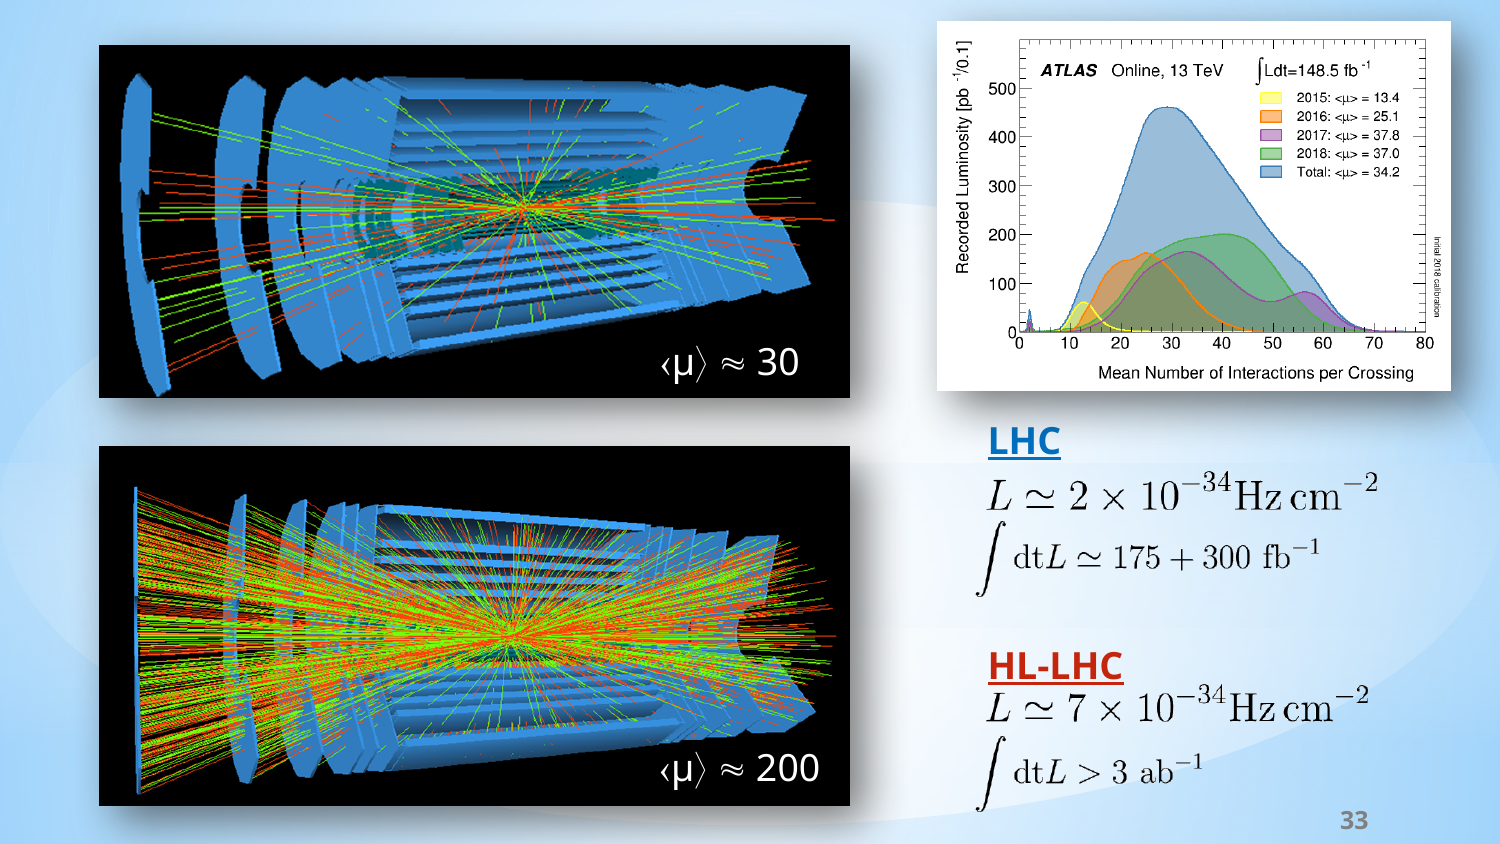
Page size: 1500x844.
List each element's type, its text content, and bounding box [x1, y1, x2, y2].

picture [974, 521, 1319, 598]
picture [986, 471, 1377, 510]
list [99, 44, 851, 398]
picture [974, 735, 1202, 812]
picture [99, 446, 851, 806]
picture [937, 21, 1452, 391]
picture [986, 684, 1369, 723]
text_box LHC HL-LHC [972, 604, 1139, 735]
text_box LHC HL-LHC [972, 438, 1139, 521]
slide_number 33 [1204, 798, 1500, 844]
